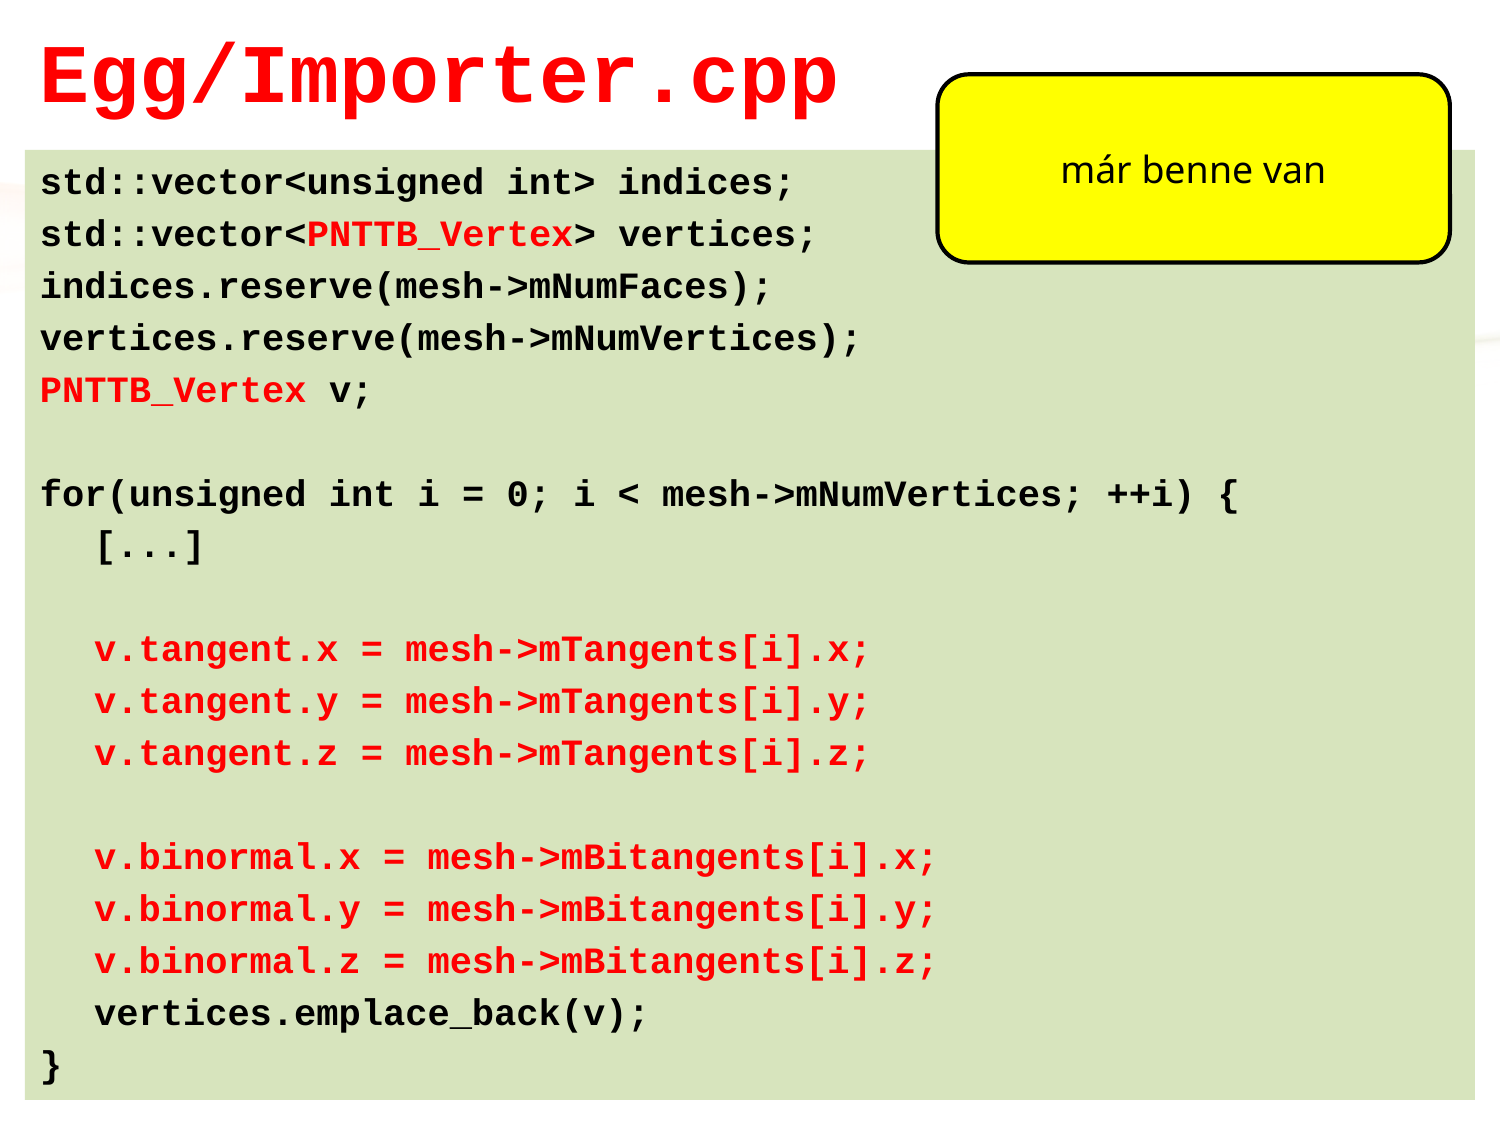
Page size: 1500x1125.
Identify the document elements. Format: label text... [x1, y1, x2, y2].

text_box már benne van [935, 72, 1453, 265]
list std::vector<unsigned int> indices; std::vector<PNTTB_Vertex> vertices; indices.reserve(mesh->mNumFaces); vertices.reserve(mesh->mNumVertices); PNTTB_Vertex v; for(unsigned int i = 0; i < mesh->mNumVertices; ++i) { [...] v.tangent.x = mesh->mTangents[i].x; v.tangent.y = mesh->mTangents[i].y; v.tangent.z = mesh->mTangents[i].z; v.binormal.x = mesh->mBitangents[i].x; v.binormal.y = mesh->mBitangents[i].y; v.binormal.z = mesh->mBitangents[i].z; vertices.emplace_back(v); } [24, 149, 1475, 1100]
title Egg/Importer.cpp [24, 12, 1475, 125]
